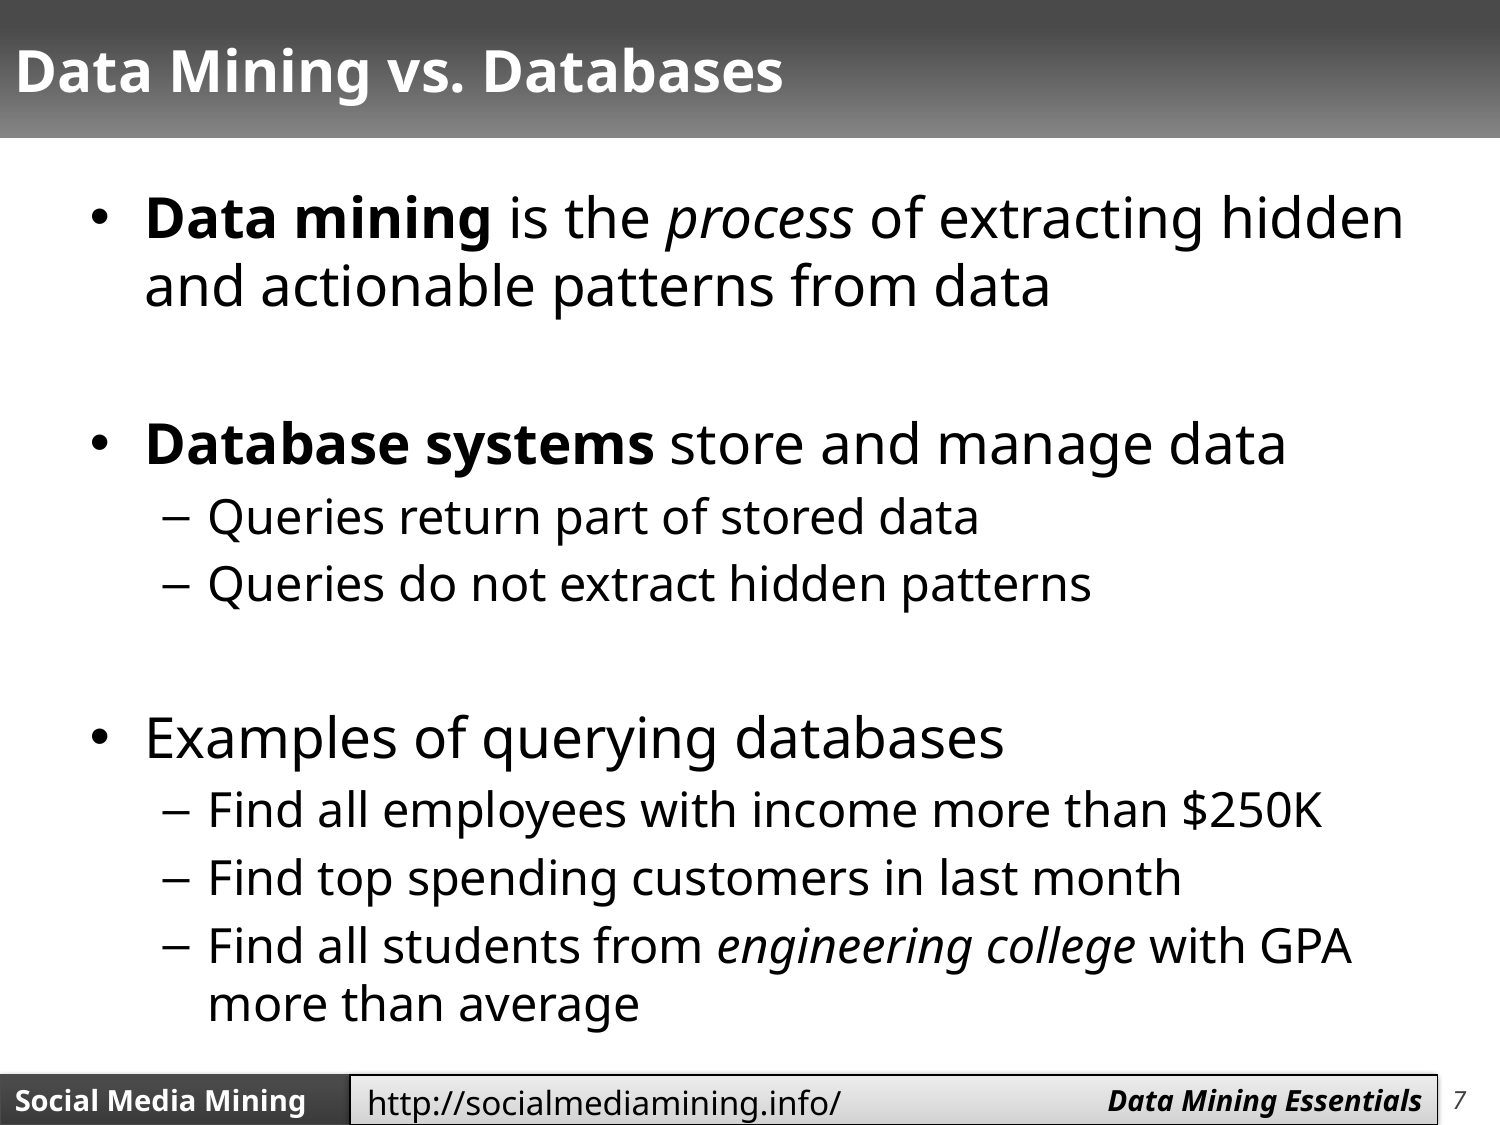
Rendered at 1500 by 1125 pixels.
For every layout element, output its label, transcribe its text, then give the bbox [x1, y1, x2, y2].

list Data mining is the process of extracting hidden and actionable patterns from data Database systems store and manage data Queries return part of stored data Queries do not extract hidden patterns Examples of querying databases Find all employees with income more than $250K Find top spending customers in last month Find all students from engineering college with GPA more than average [75, 174, 1425, 1048]
title Data Mining vs. Databases [0, 0, 1500, 138]
